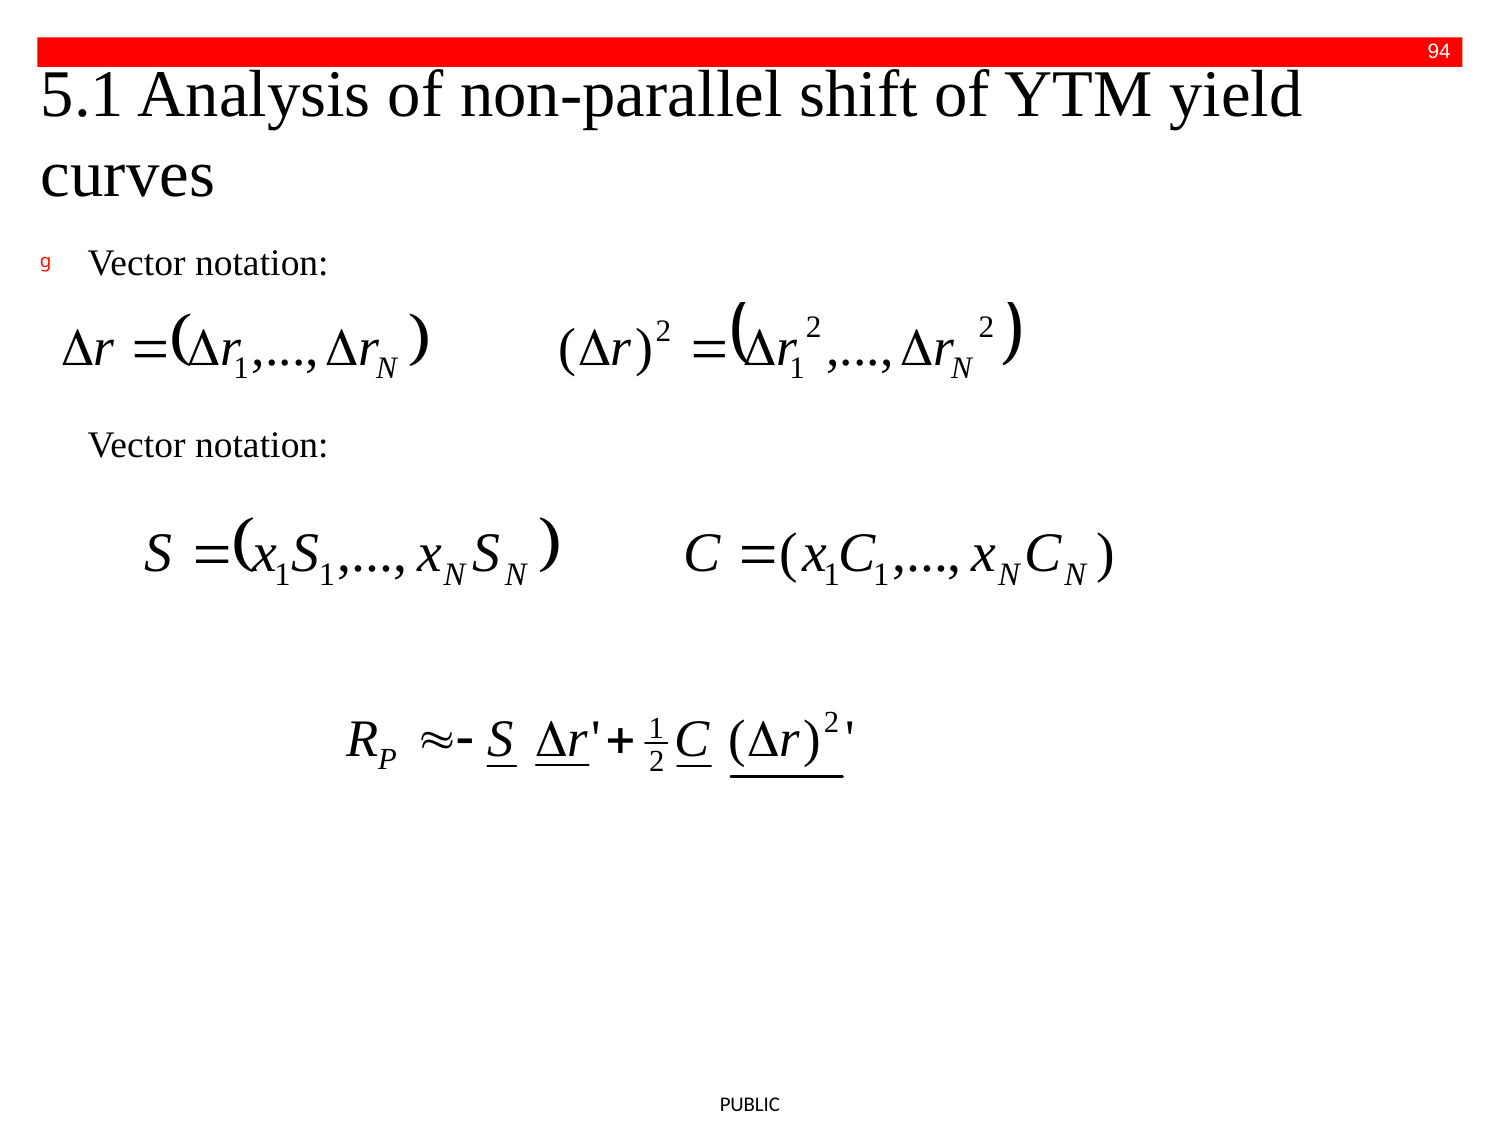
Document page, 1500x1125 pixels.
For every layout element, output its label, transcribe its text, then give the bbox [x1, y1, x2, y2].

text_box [135, 515, 1126, 600]
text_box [336, 698, 863, 788]
text_box 5.1 Analysis of non-parallel shift of YTM yield curves [25, 42, 1500, 218]
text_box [52, 302, 1032, 393]
text_box Vector notation: Vector notation: [24, 184, 1459, 964]
footer [512, 1042, 988, 1103]
